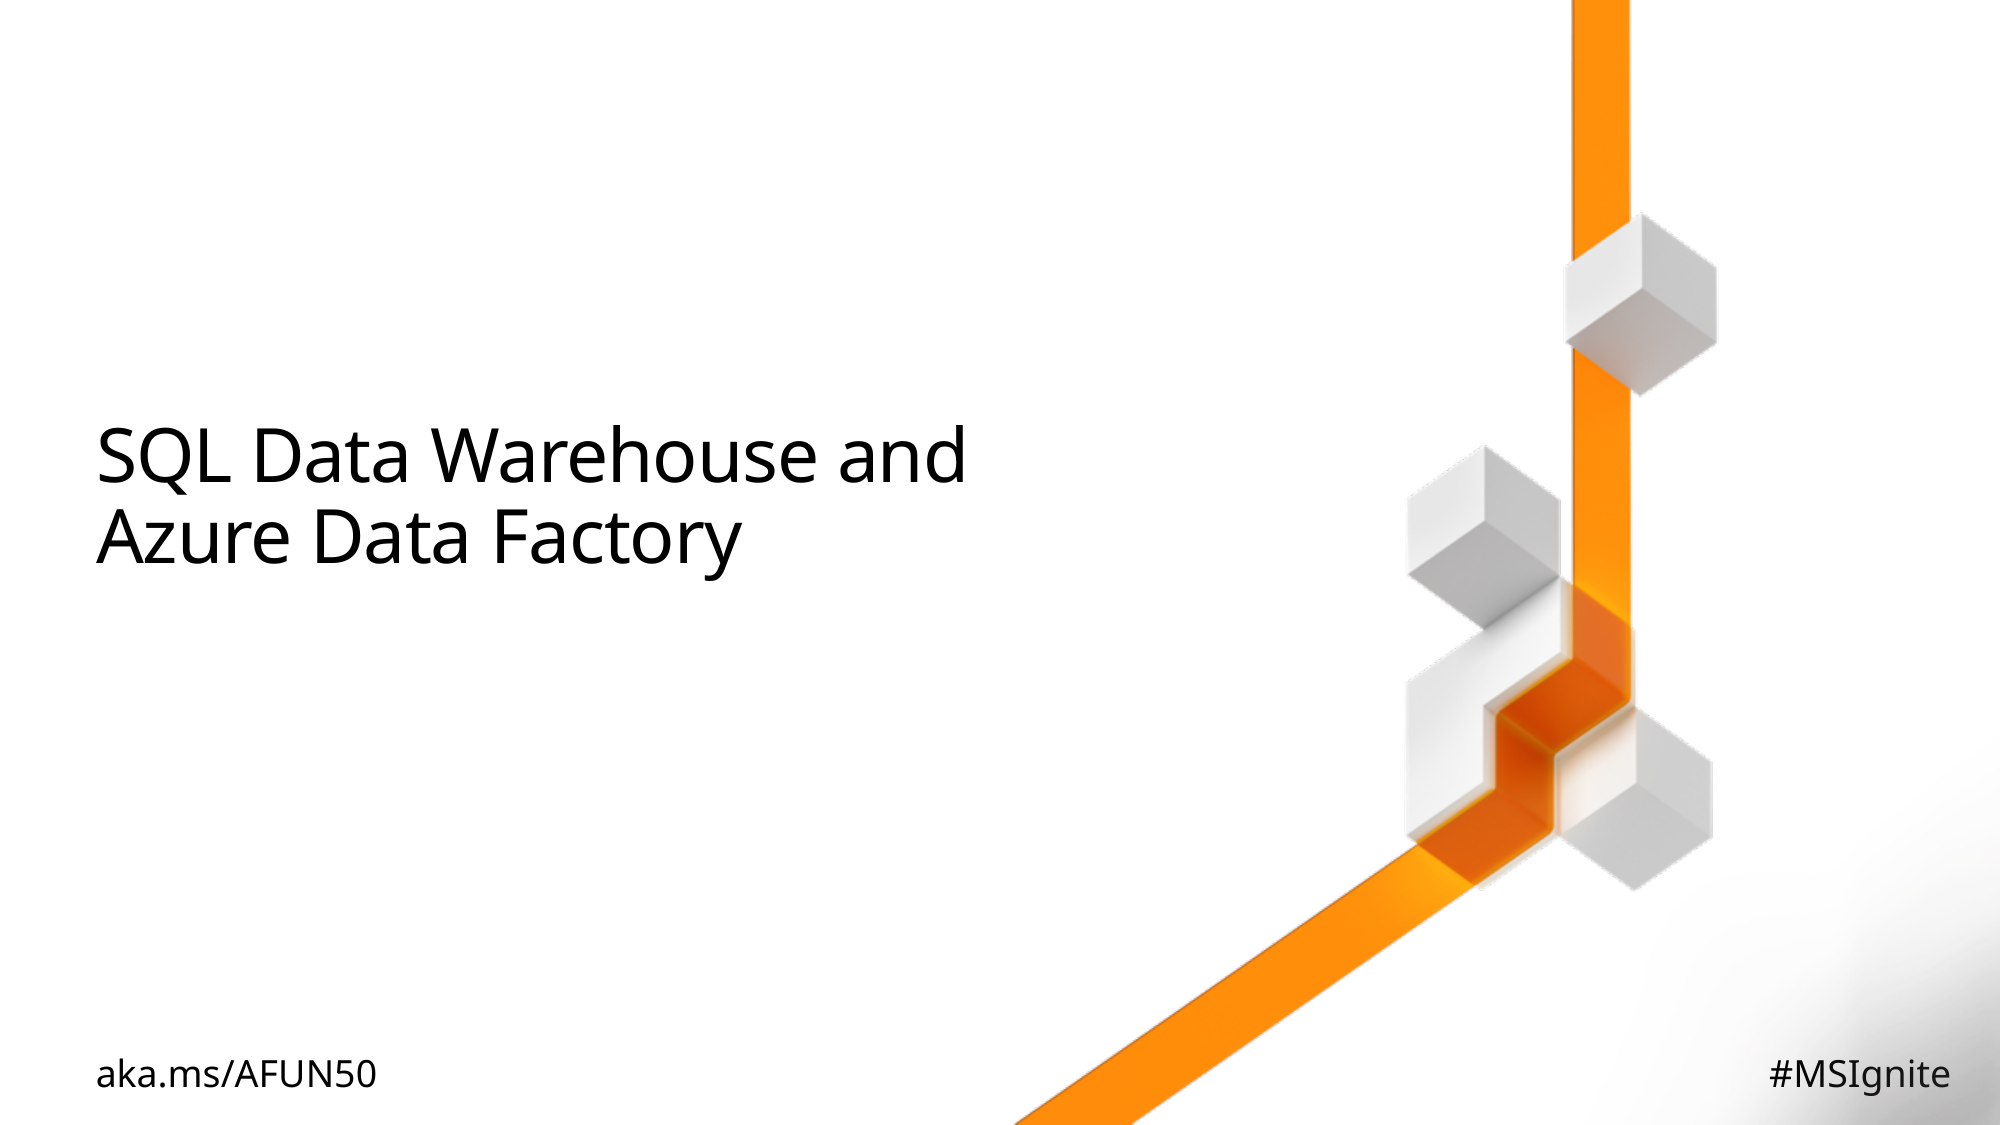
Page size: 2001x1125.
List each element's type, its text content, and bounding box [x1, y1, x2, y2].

title SQL Data Warehouse and Azure Data Factory [96, 416, 1000, 580]
picture [978, 0, 2000, 1125]
